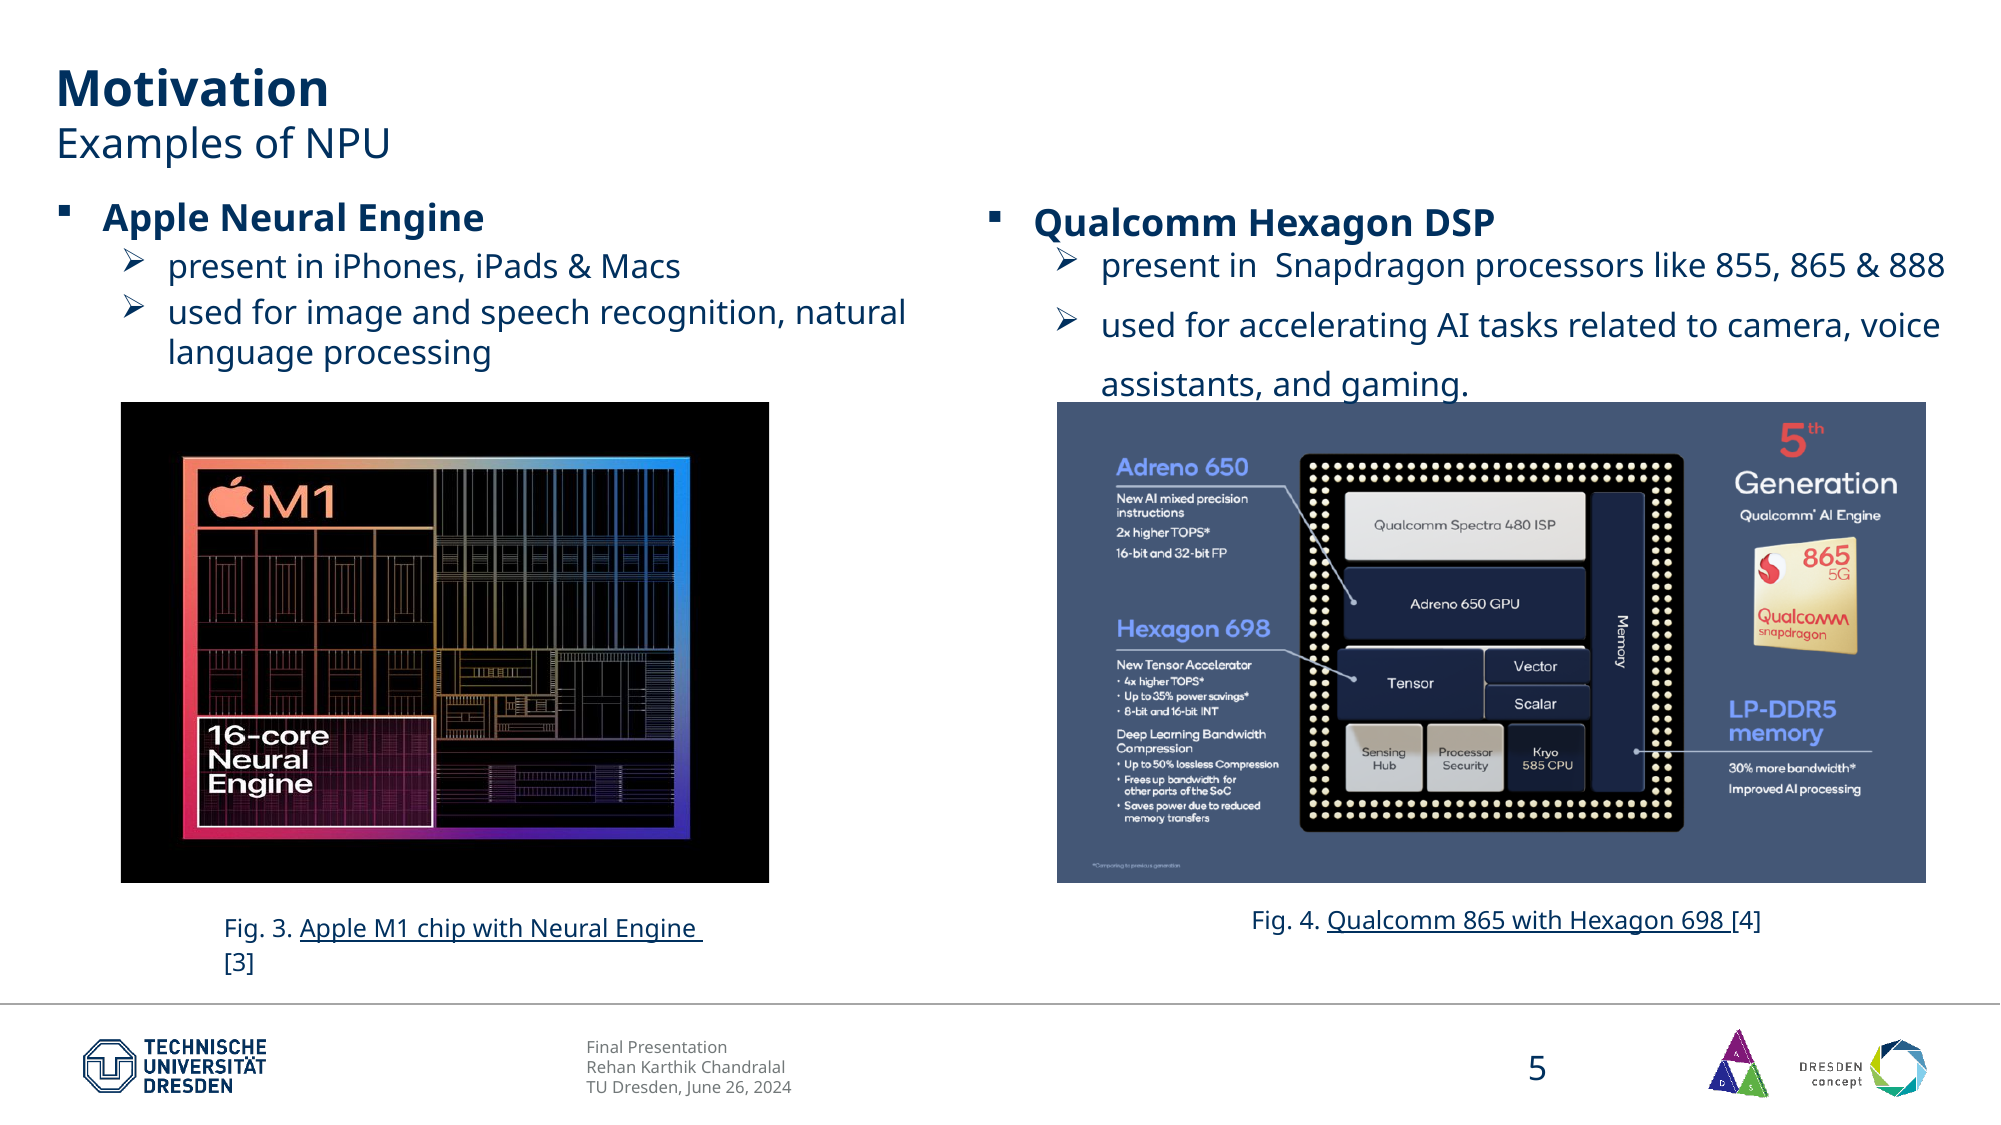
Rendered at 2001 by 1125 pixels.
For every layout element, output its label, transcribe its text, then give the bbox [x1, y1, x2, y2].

list Apple Neural Engine present in iPhones, iPads & Macs used for image and speech recognition, natural language processing [55, 193, 957, 851]
title Motivation Examples of NPU [55, 56, 1824, 169]
picture [1800, 1039, 1927, 1097]
text_box Qualcomm Hexagon DSP present in Snapdragon processors like 855, 865 & 888 used for accelerating AI tasks related to camera, voice assistants, and gaming. [971, 191, 1973, 456]
picture [1707, 1028, 1769, 1098]
picture [83, 1039, 266, 1093]
text_box Fig. 4. Qualcomm 865 with Hexagon 698 [4] [1236, 896, 2000, 946]
picture [120, 402, 770, 883]
picture [1057, 402, 1926, 883]
text_box Fig. 3. Apple M1 chip with Neural Engine [3] [209, 905, 749, 984]
